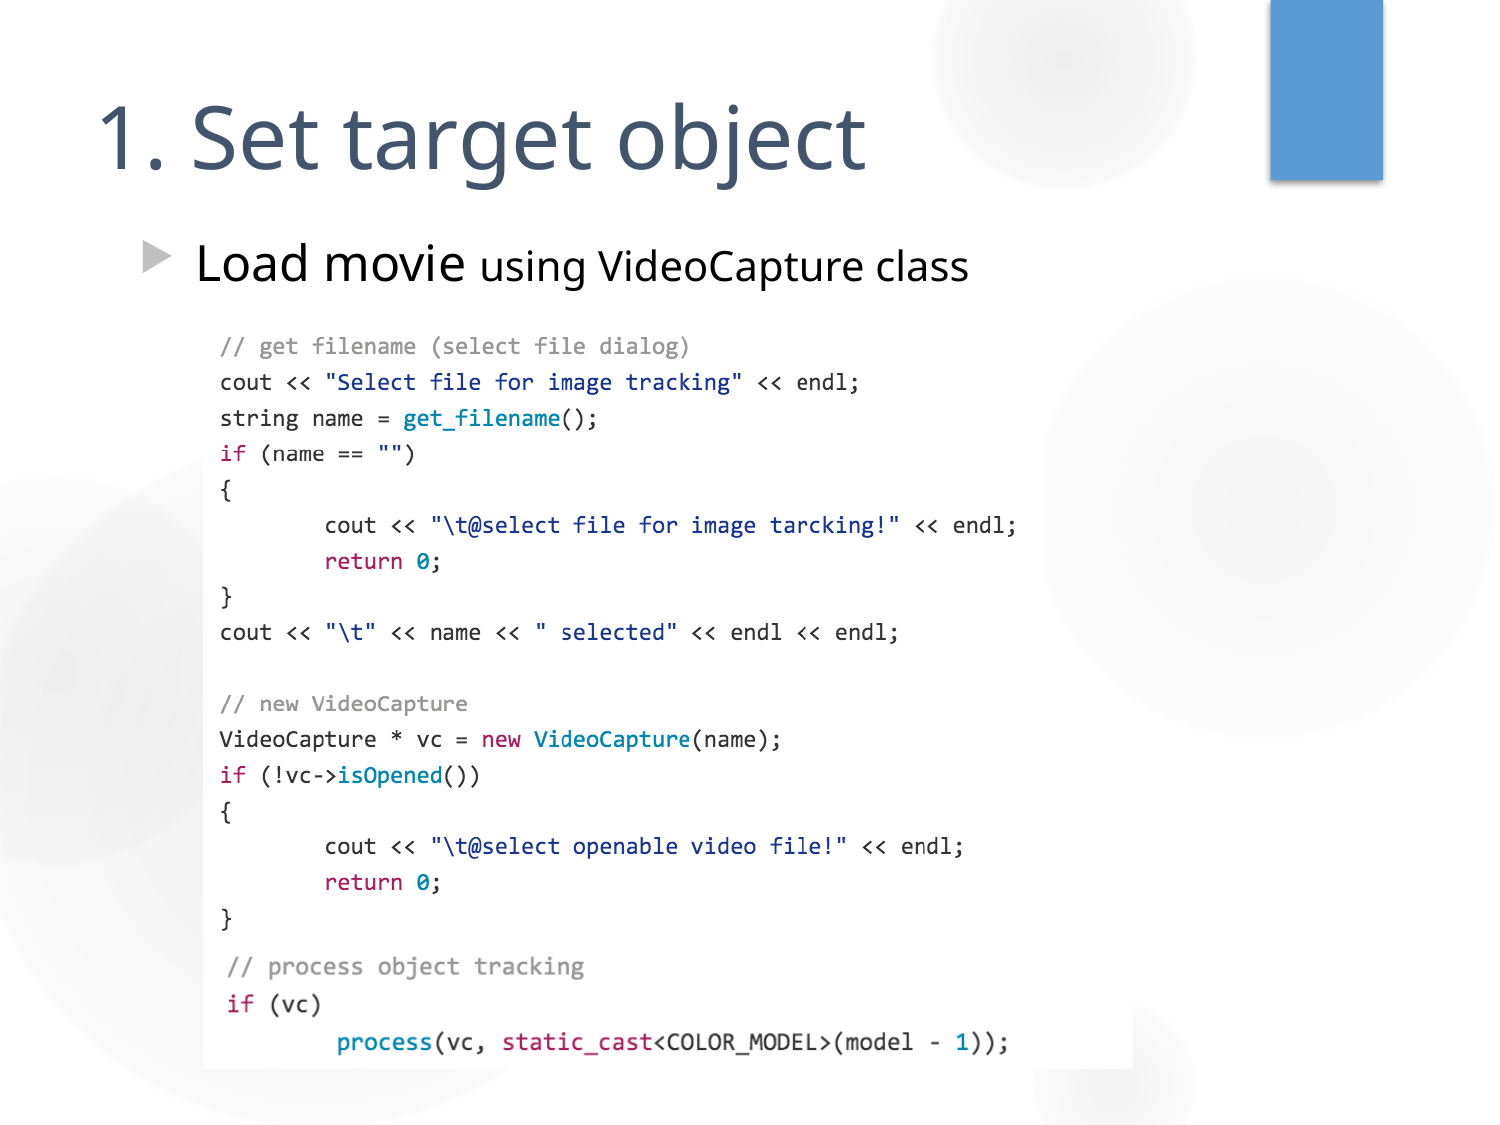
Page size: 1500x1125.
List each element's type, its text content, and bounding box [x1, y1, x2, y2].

list Load movie using VideoCapture class [124, 224, 1406, 332]
title 1. Set target object [79, 74, 1237, 218]
picture [203, 323, 1133, 1069]
